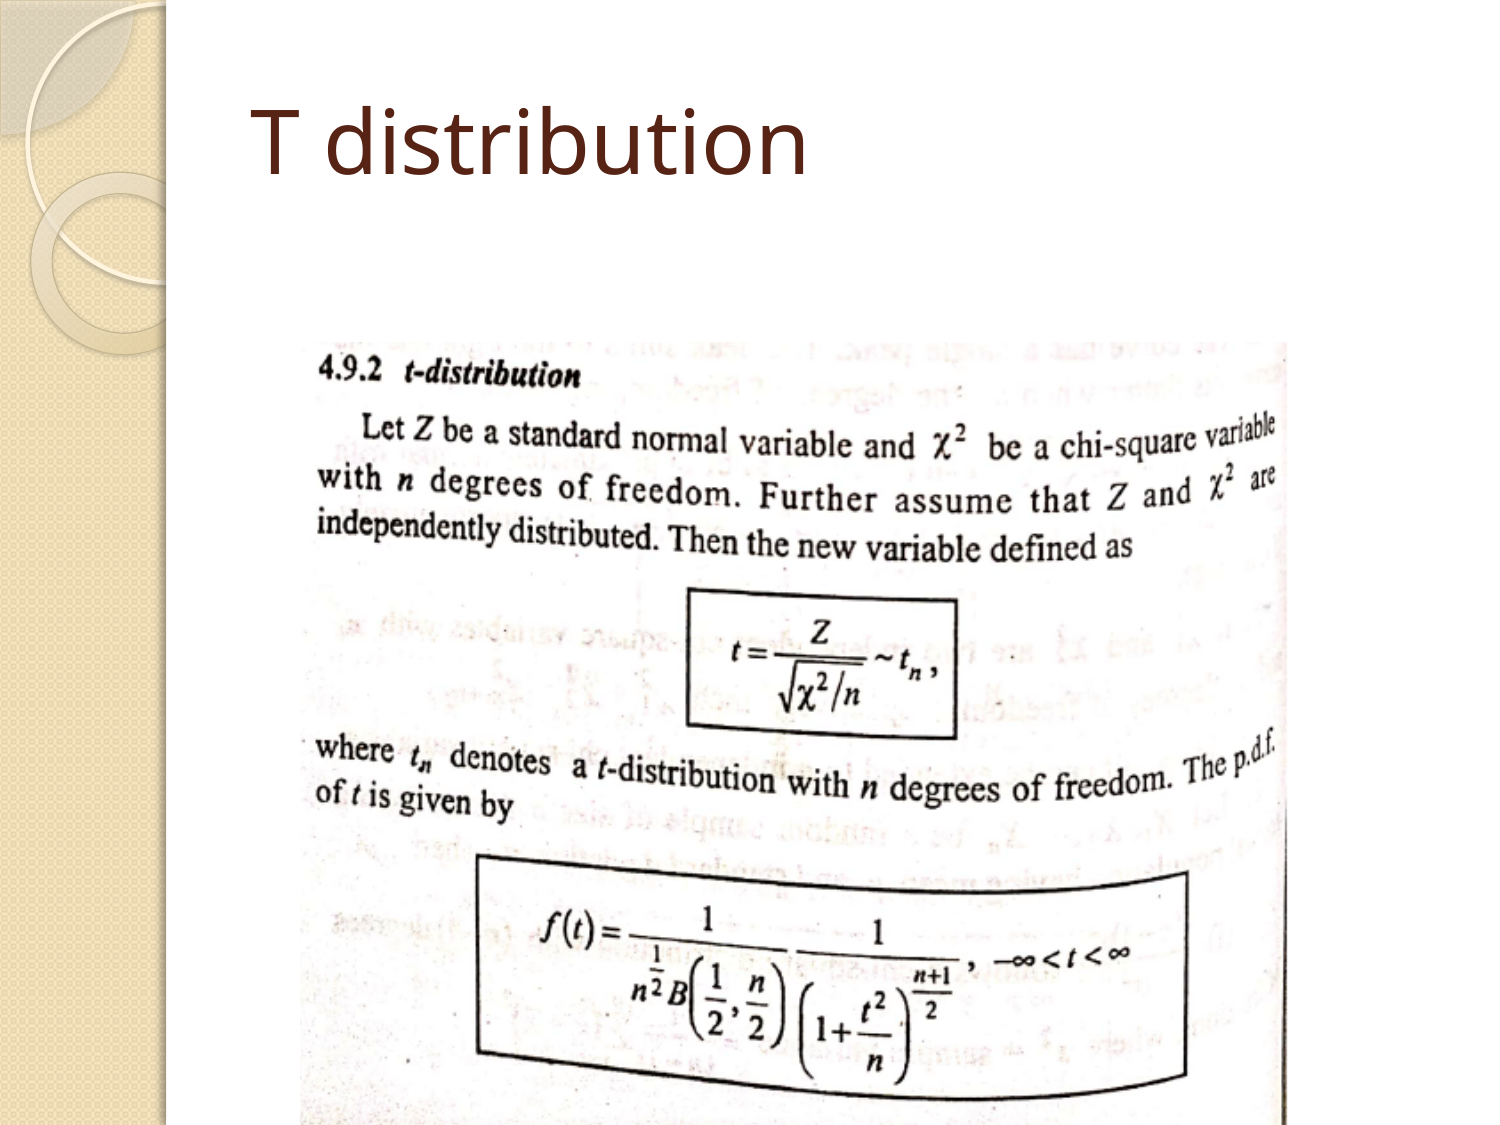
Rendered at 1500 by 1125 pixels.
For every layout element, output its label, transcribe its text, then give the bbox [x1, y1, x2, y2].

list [299, 341, 1305, 1125]
title T distribution [235, 45, 1466, 233]
